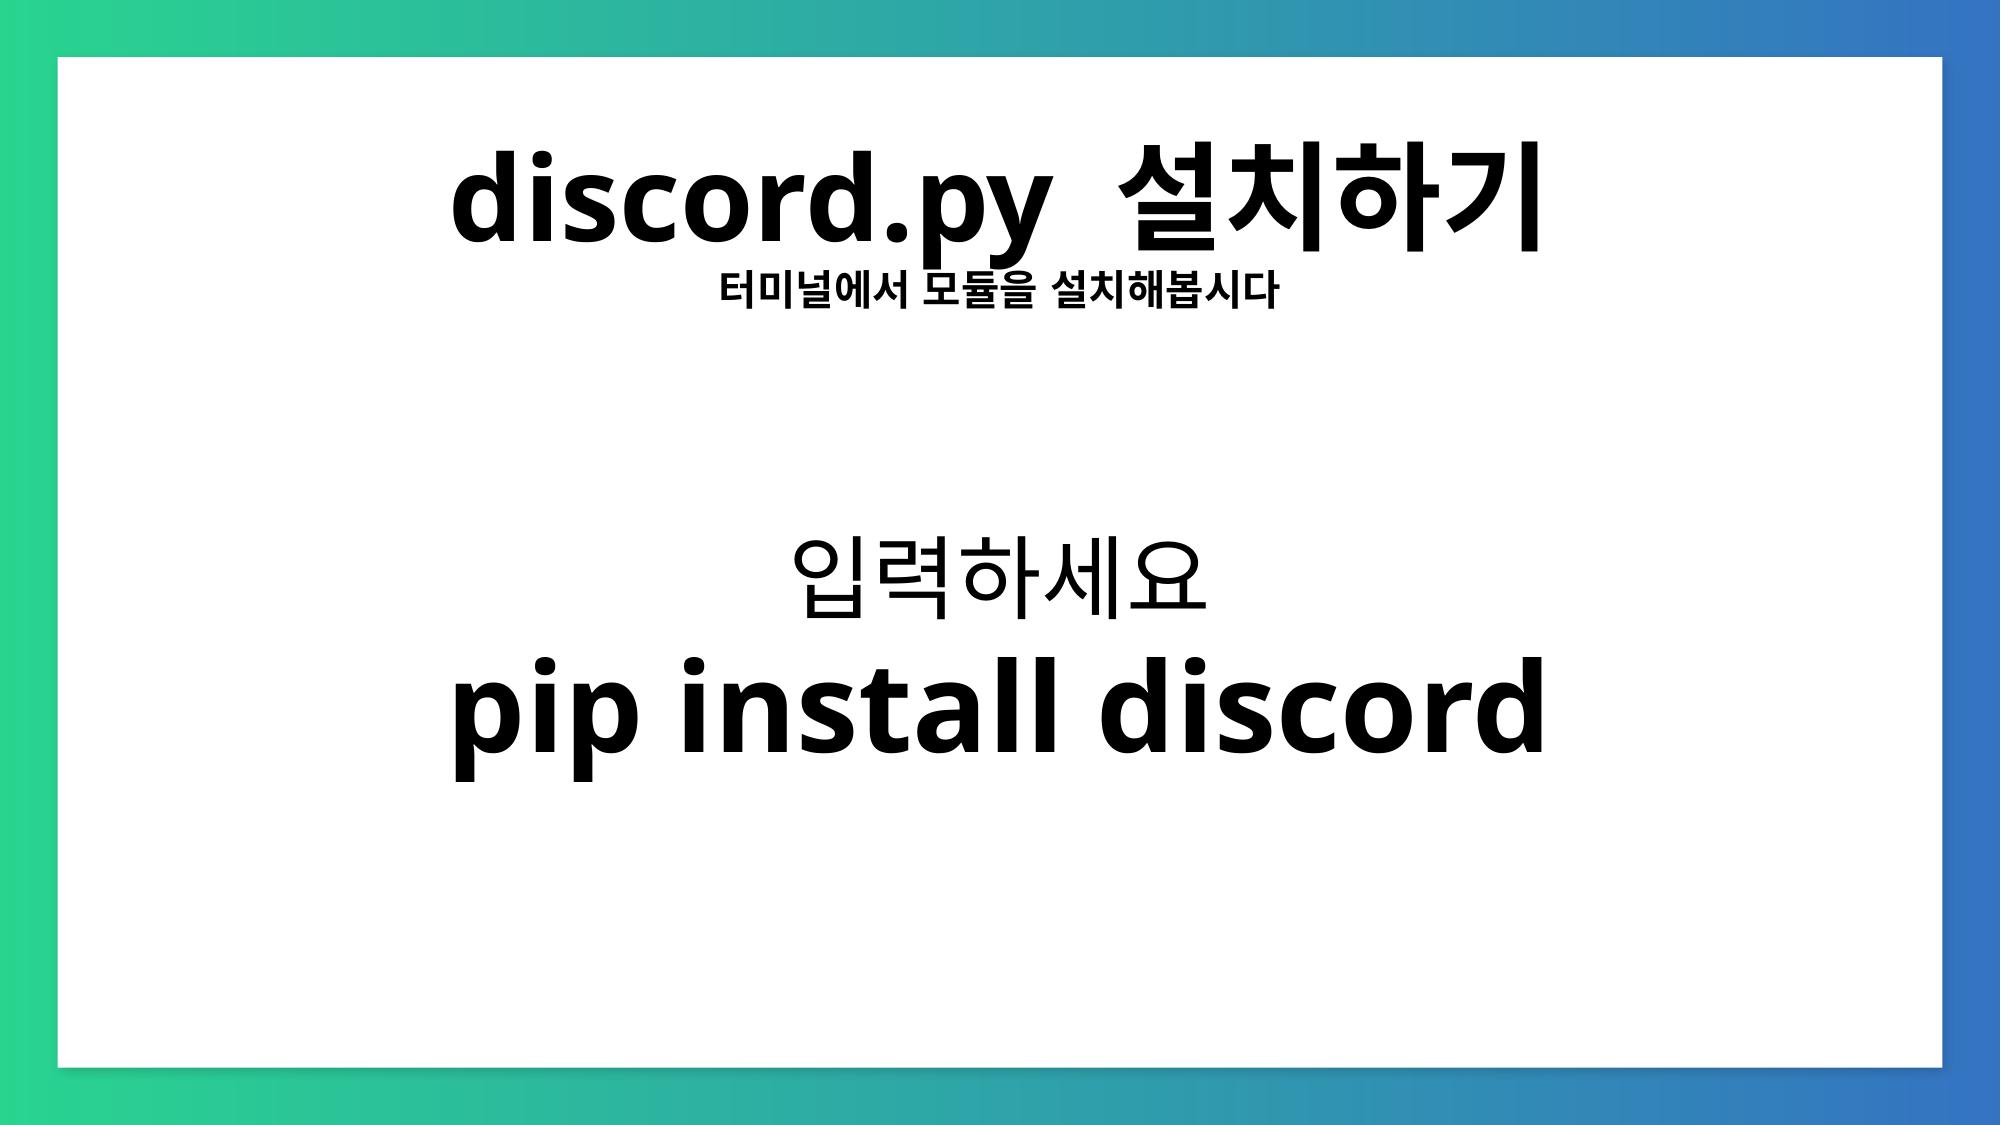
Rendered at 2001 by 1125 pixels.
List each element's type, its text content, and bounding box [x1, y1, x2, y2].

subtitle 터미널에서 모듈을 설치해봅시다 [57, 262, 1943, 328]
title discord.py 설치하기 [57, 113, 1943, 262]
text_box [411, 512, 1589, 787]
